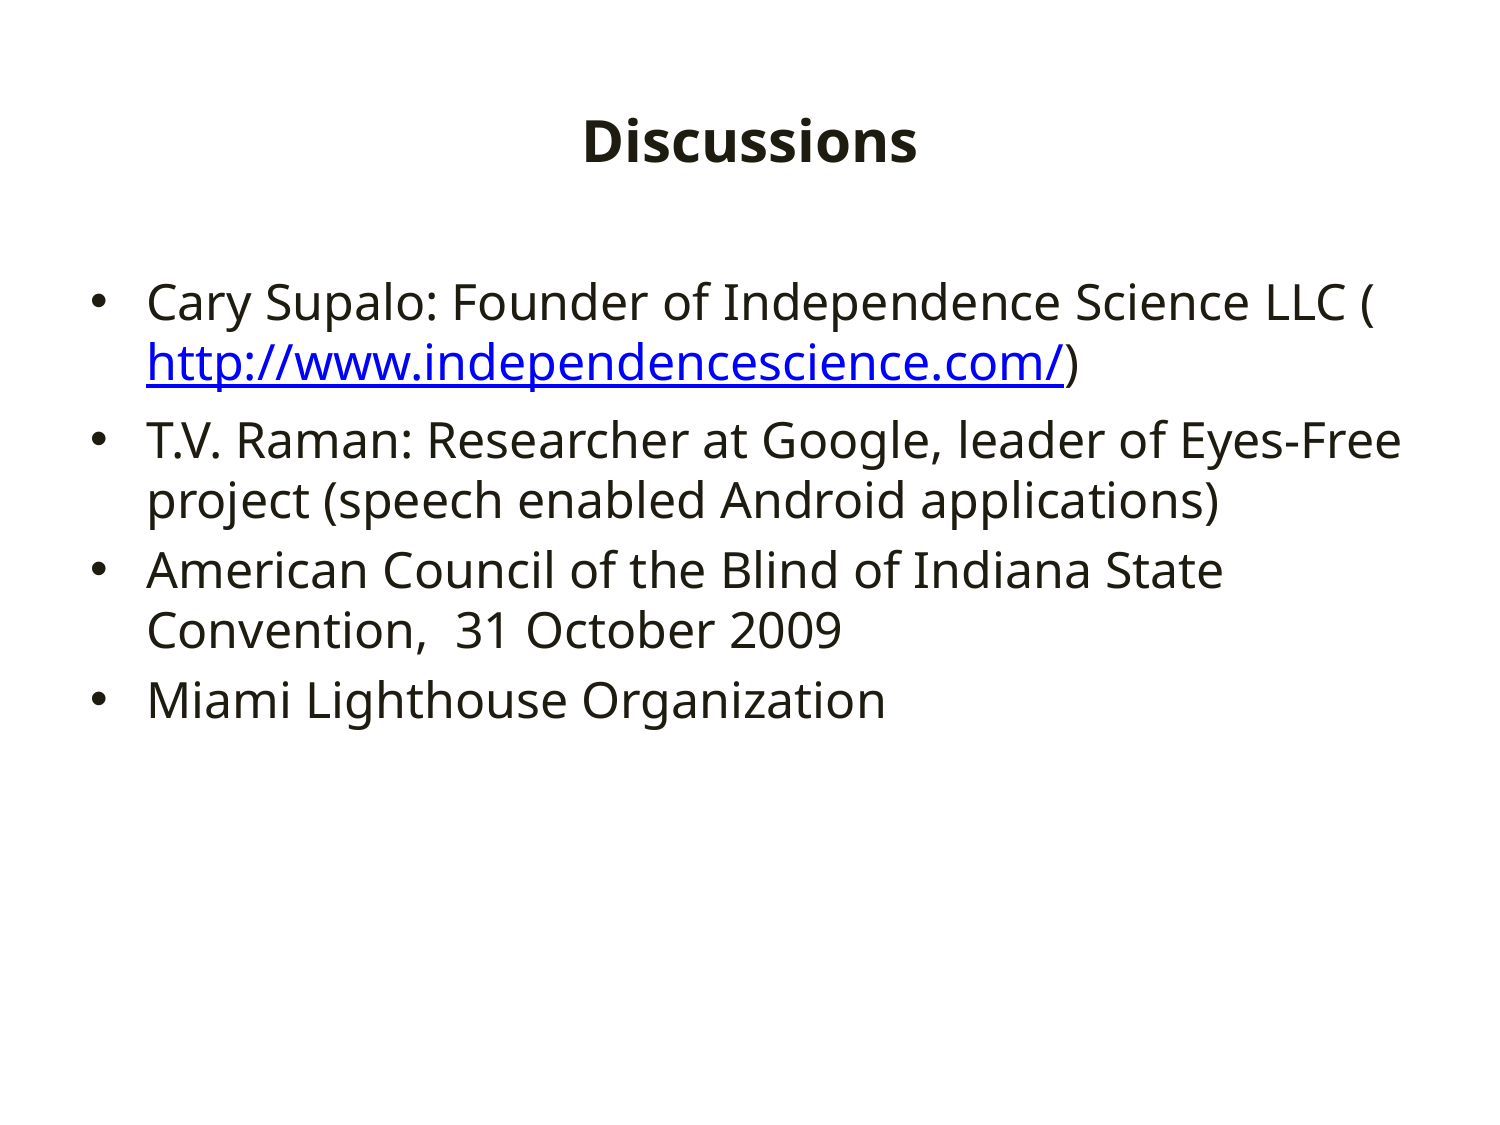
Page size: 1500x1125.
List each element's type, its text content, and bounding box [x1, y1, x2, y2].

title Discussions [74, 44, 1426, 233]
list Cary Supalo: Founder of Independence Science LLC (http://www.independencescience.com/) T.V. Raman: Researcher at Google, leader of Eyes-Free project (speech enabled Android applications) American Council of the Blind of Indiana State Convention, 31 October 2009 Miami Lighthouse Organization [74, 262, 1426, 1006]
